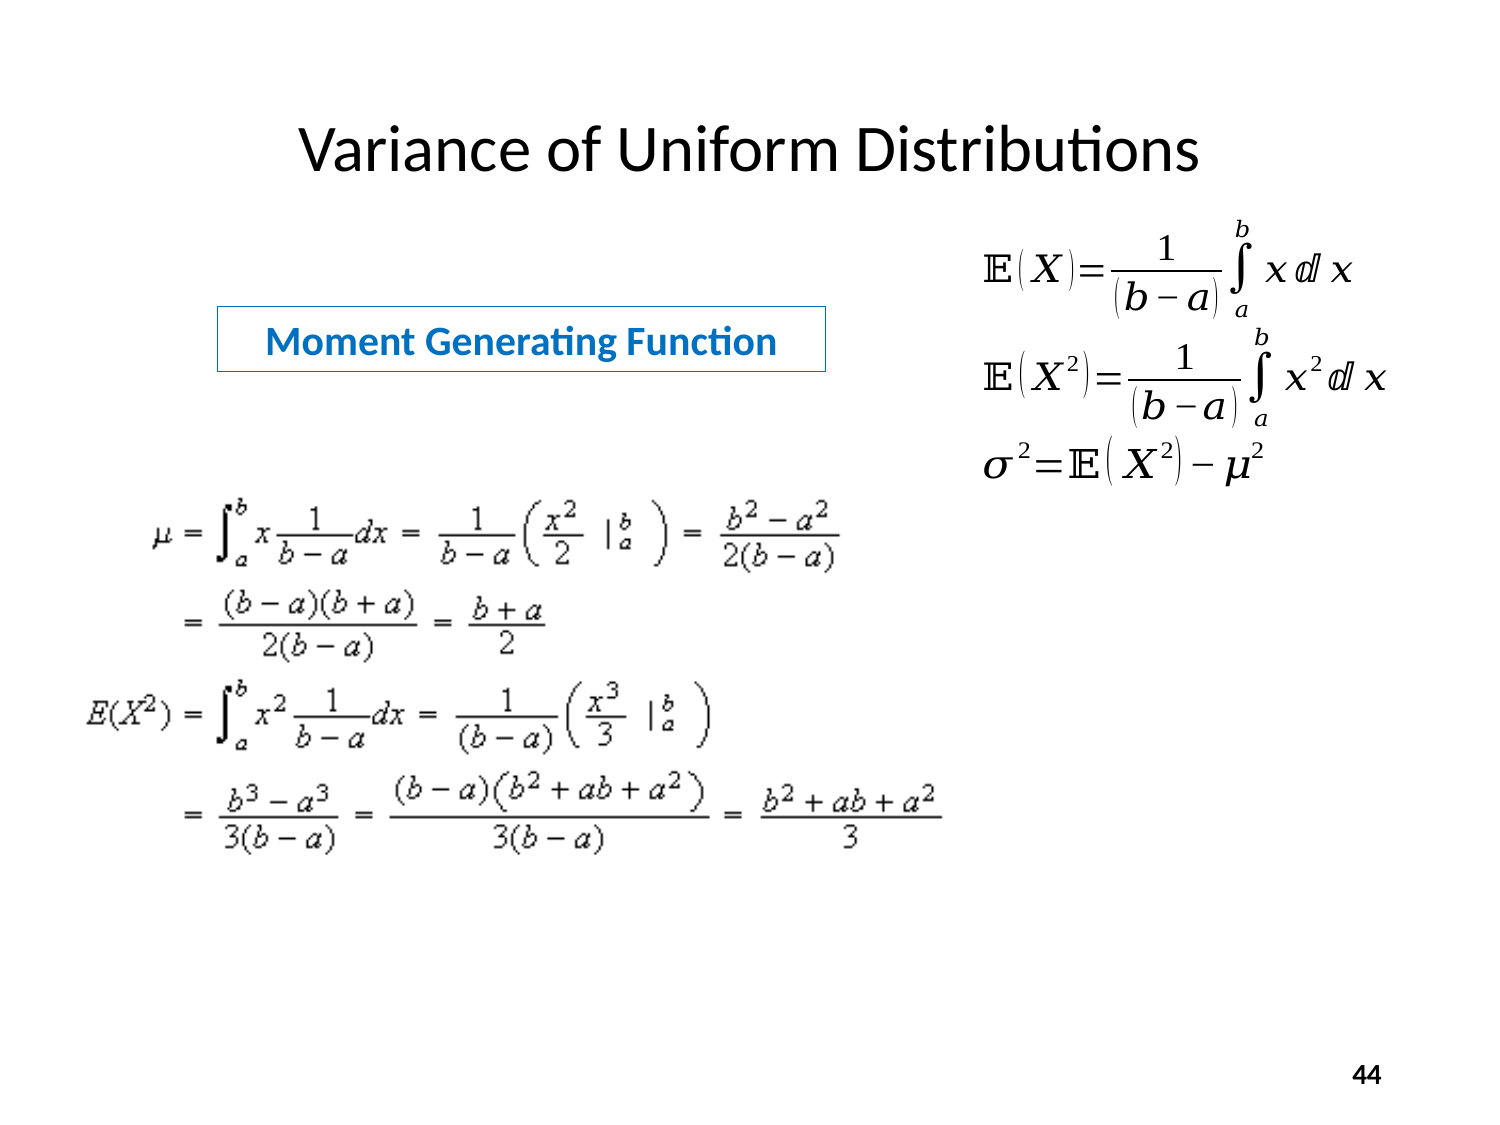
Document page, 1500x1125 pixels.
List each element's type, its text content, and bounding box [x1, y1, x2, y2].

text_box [982, 215, 1388, 489]
text_box Moment Generating Function [217, 306, 826, 372]
picture [68, 475, 1365, 866]
title Variance of Uniform Distributions [103, 59, 1397, 241]
slide_number 44 [1059, 1042, 1397, 1103]
